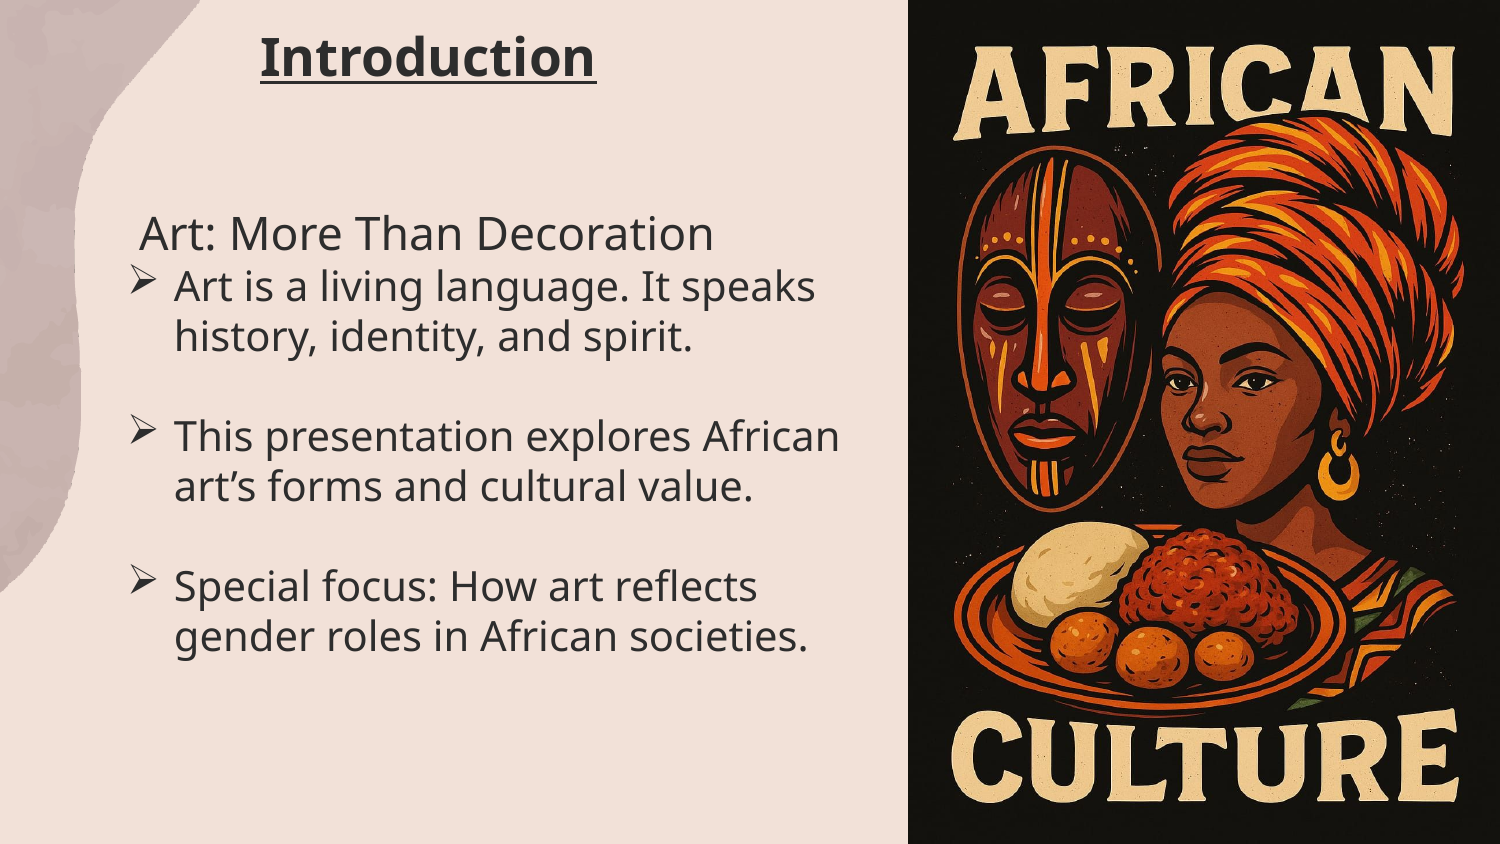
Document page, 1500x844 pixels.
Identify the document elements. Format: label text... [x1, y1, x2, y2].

picture [0, 0, 1500, 844]
title Introduction [5, 8, 852, 103]
subtitle Art: More Than Decoration Art is a living language. It speaks history, identity, and spirit. This presentation explores African art’s forms and cultural value. Special focus: How art reflects gender roles in African societies. [112, 189, 872, 741]
